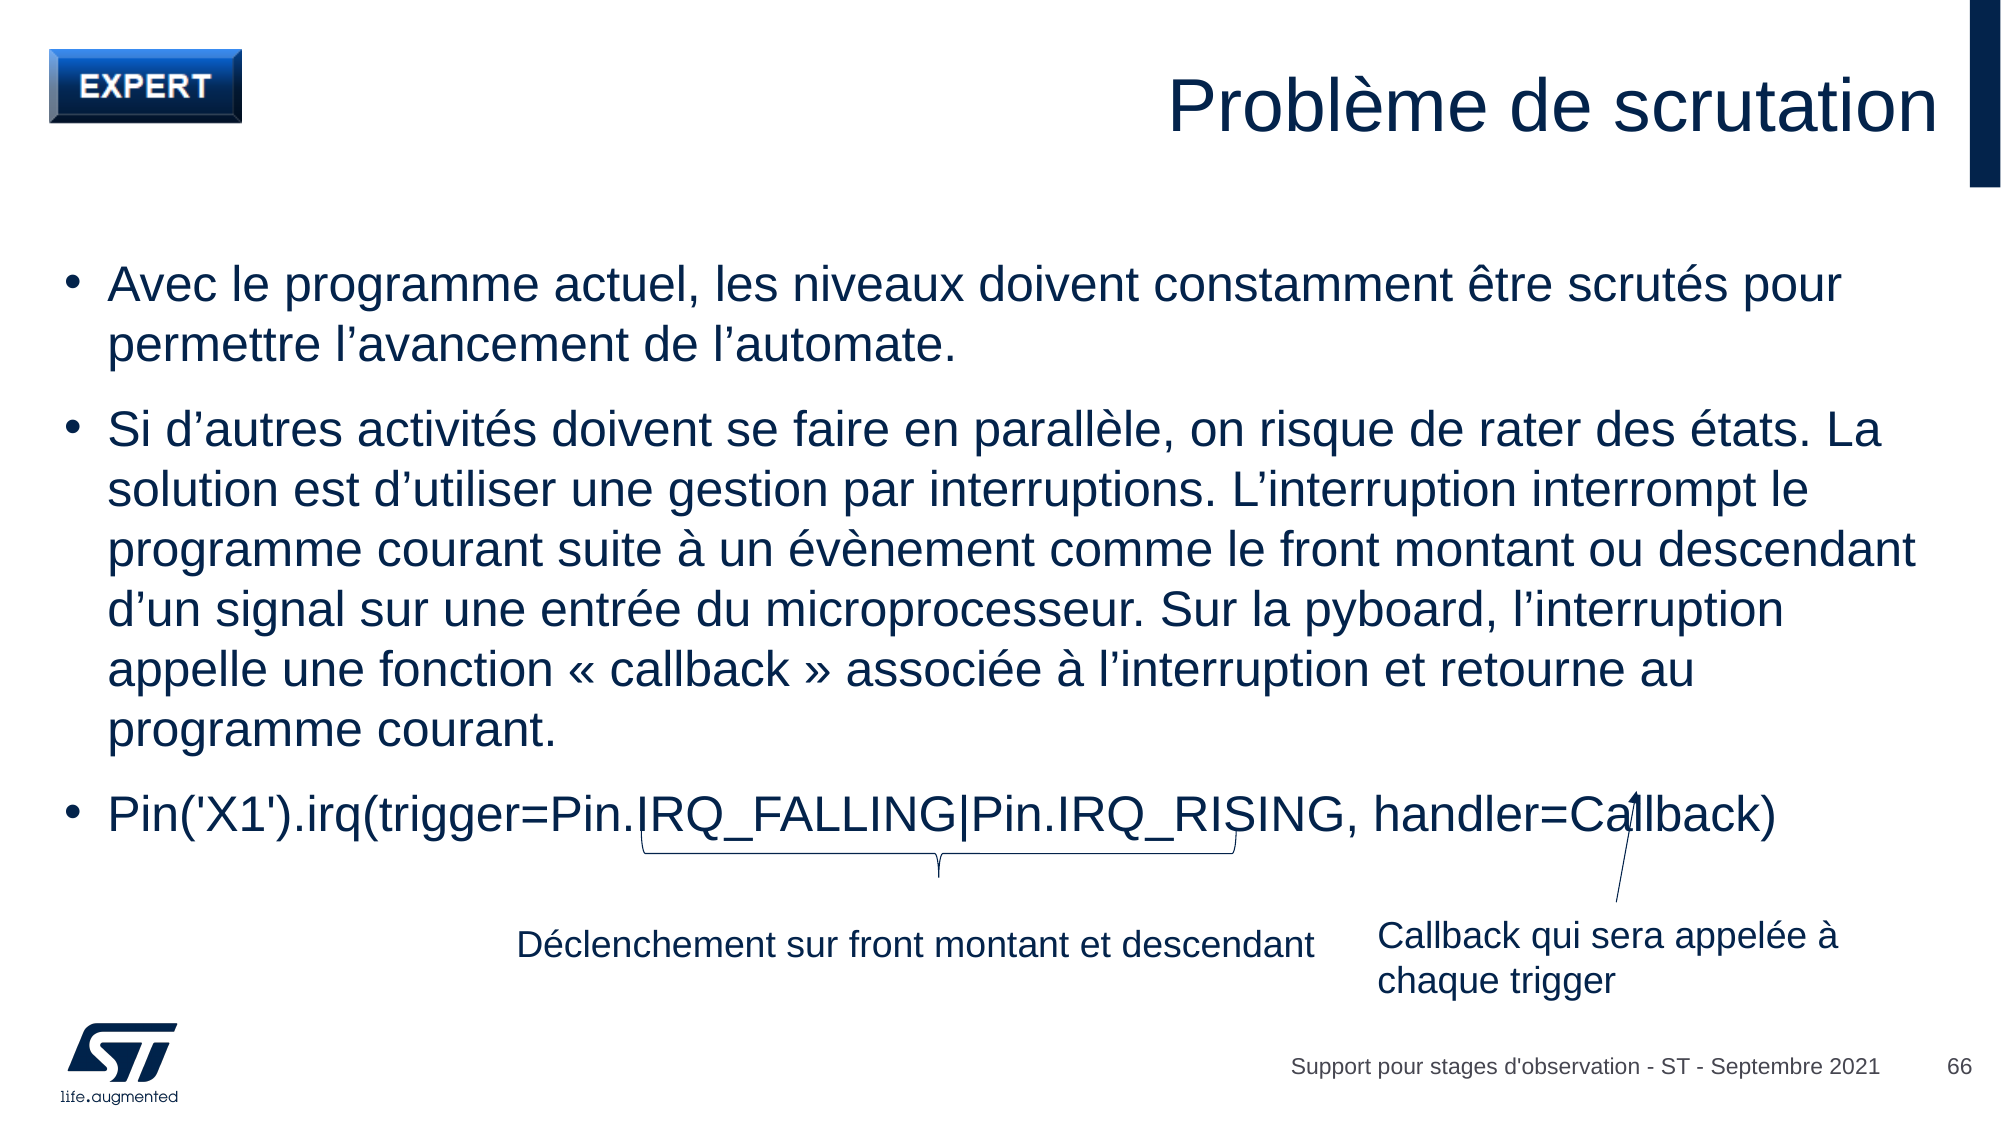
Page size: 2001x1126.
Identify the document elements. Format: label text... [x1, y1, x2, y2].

title Problème de scrutation [49, 0, 1955, 215]
footer Support pour stages d'observation - ST - Septembre 2021 [996, 1038, 1896, 1087]
text_box Déclenchement sur front montant et descendant [501, 912, 1331, 973]
list Avec le programme actuel, les niveaux doivent constamment être scrutés pour permettre l’avancement de l’automate. Si d’autres activités doivent se faire en parallèle, on risque de rater des états. La solution est d’utiliser une gestion par interruptions. L’interruption interrompt le programme courant suite à un évènement comme le front montant ou descendant d’un signal sur une entrée du microprocesseur. Sur la pyboard, l’interruption appelle une fonction « callback » associée à l’interruption et retourne au programme courant. Pin('X1').irq(trigger=Pin.IRQ_FALLING|Pin.IRQ_RISING, handler=Callback) [49, 243, 1952, 795]
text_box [1616, 790, 1637, 903]
slide_number 66 [1905, 1038, 1973, 1087]
text_box Callback qui sera appelée à chaque trigger [1362, 903, 1896, 1009]
text_box [640, 829, 1237, 878]
picture [37, 999, 201, 1126]
picture [49, 49, 242, 125]
